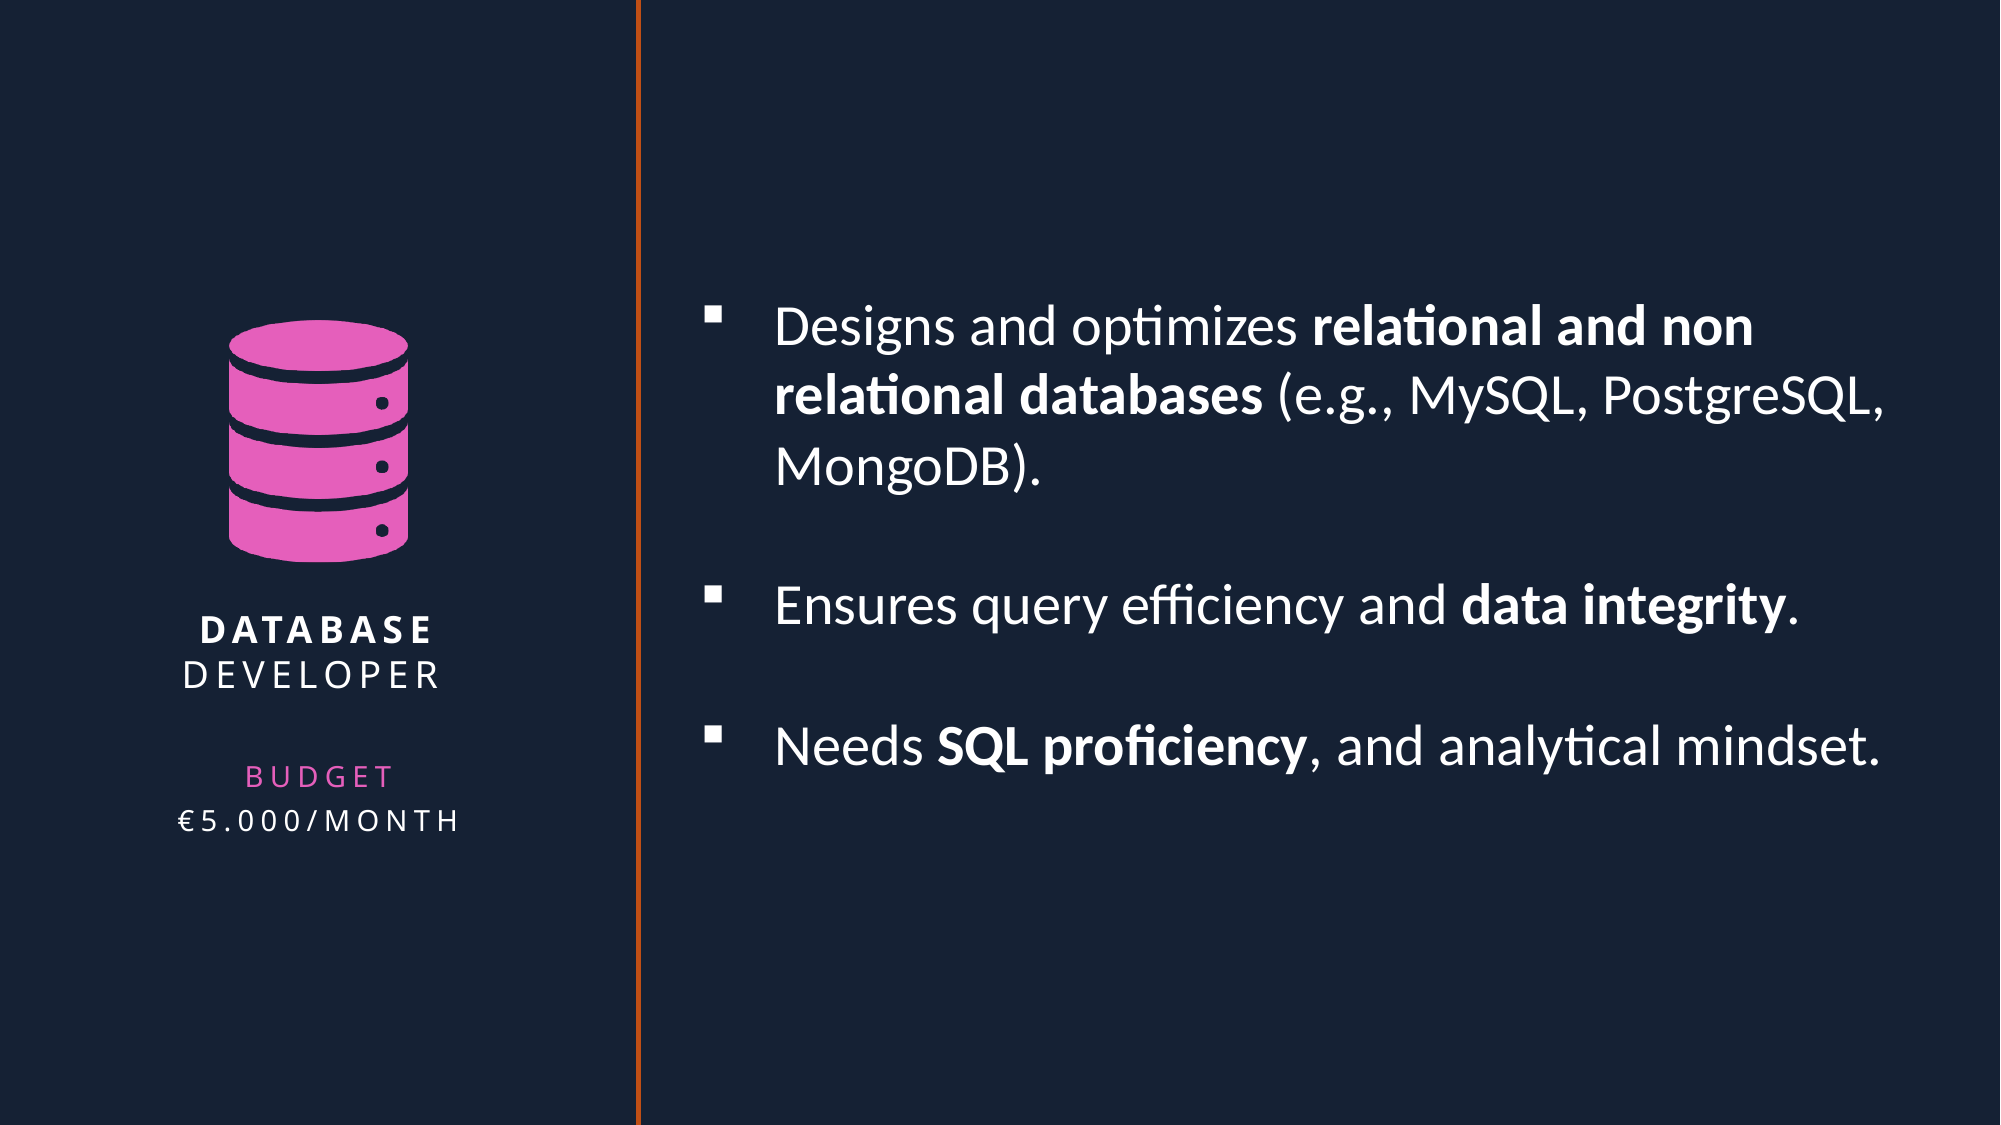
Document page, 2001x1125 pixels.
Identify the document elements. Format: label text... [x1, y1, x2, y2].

text_box Designs and optimizes relational and non relational databases (e.g., MySQL, PostgreSQL, MongoDB). Ensures query efficiency and data integrity. Needs SQL proficiency, and analytical mindset. [685, 279, 1945, 784]
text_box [126, 750, 510, 847]
picture [164, 287, 472, 595]
text_box DATABASE DEVELOPER [48, 598, 588, 704]
